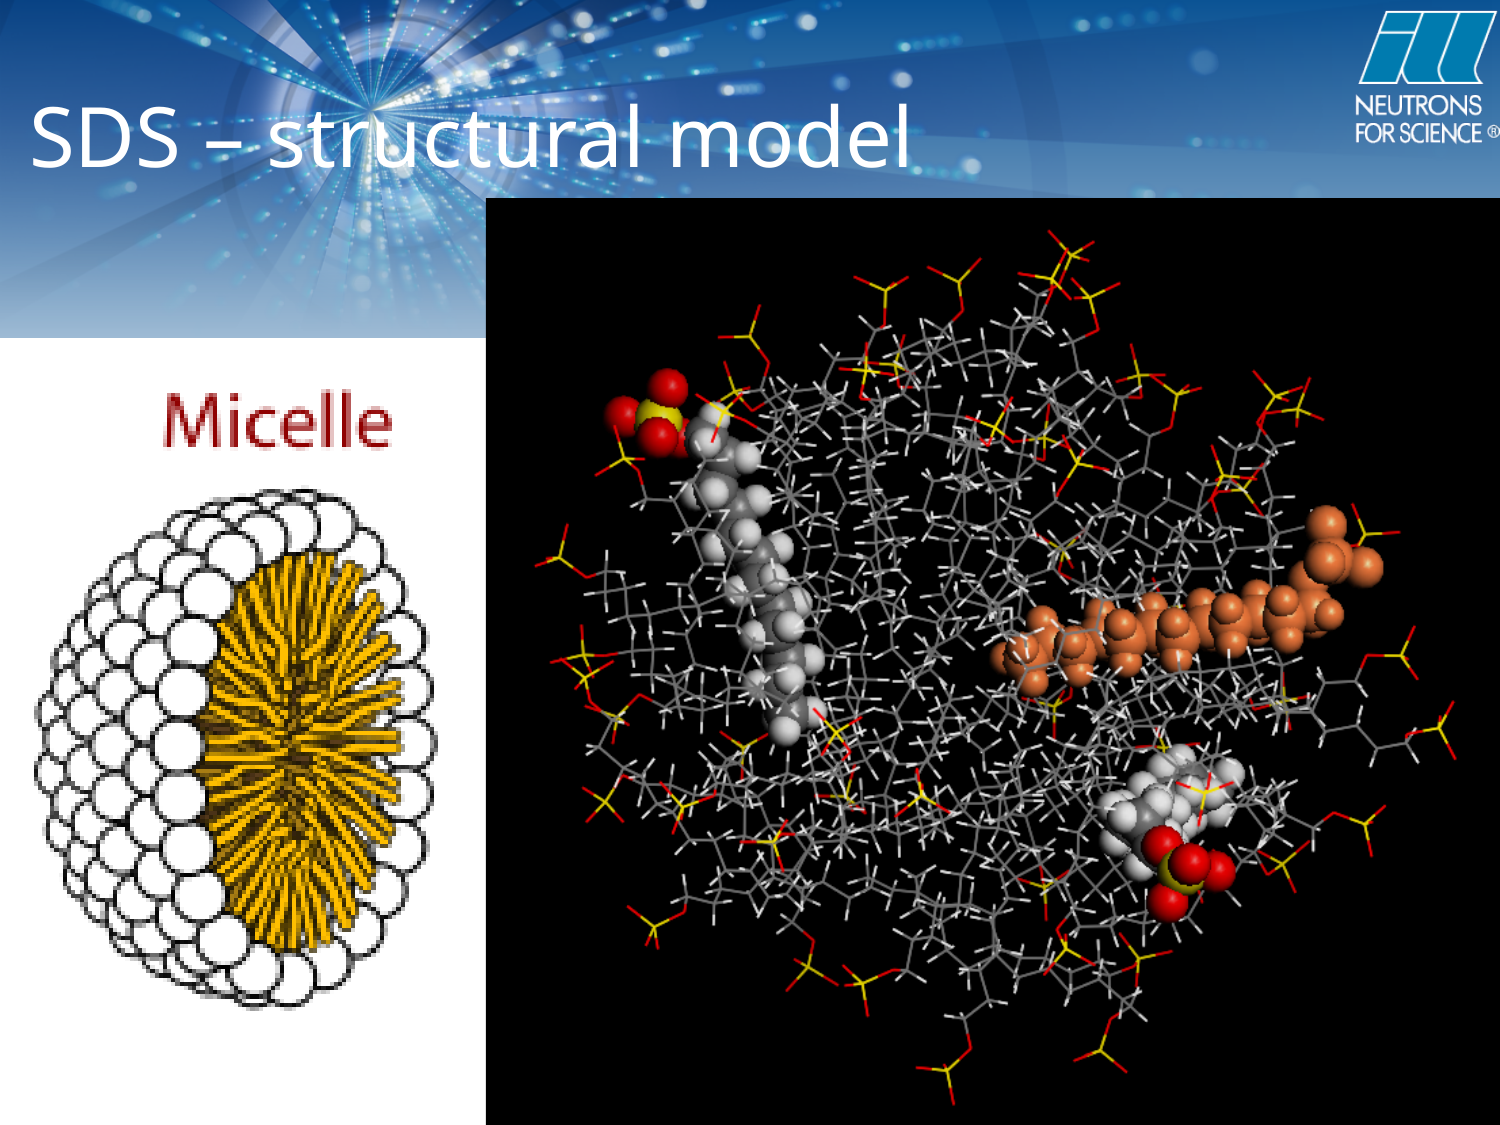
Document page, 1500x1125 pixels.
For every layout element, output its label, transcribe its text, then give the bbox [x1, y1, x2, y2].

picture [0, 0, 1500, 1125]
title SDS – structural model [29, 0, 1380, 185]
